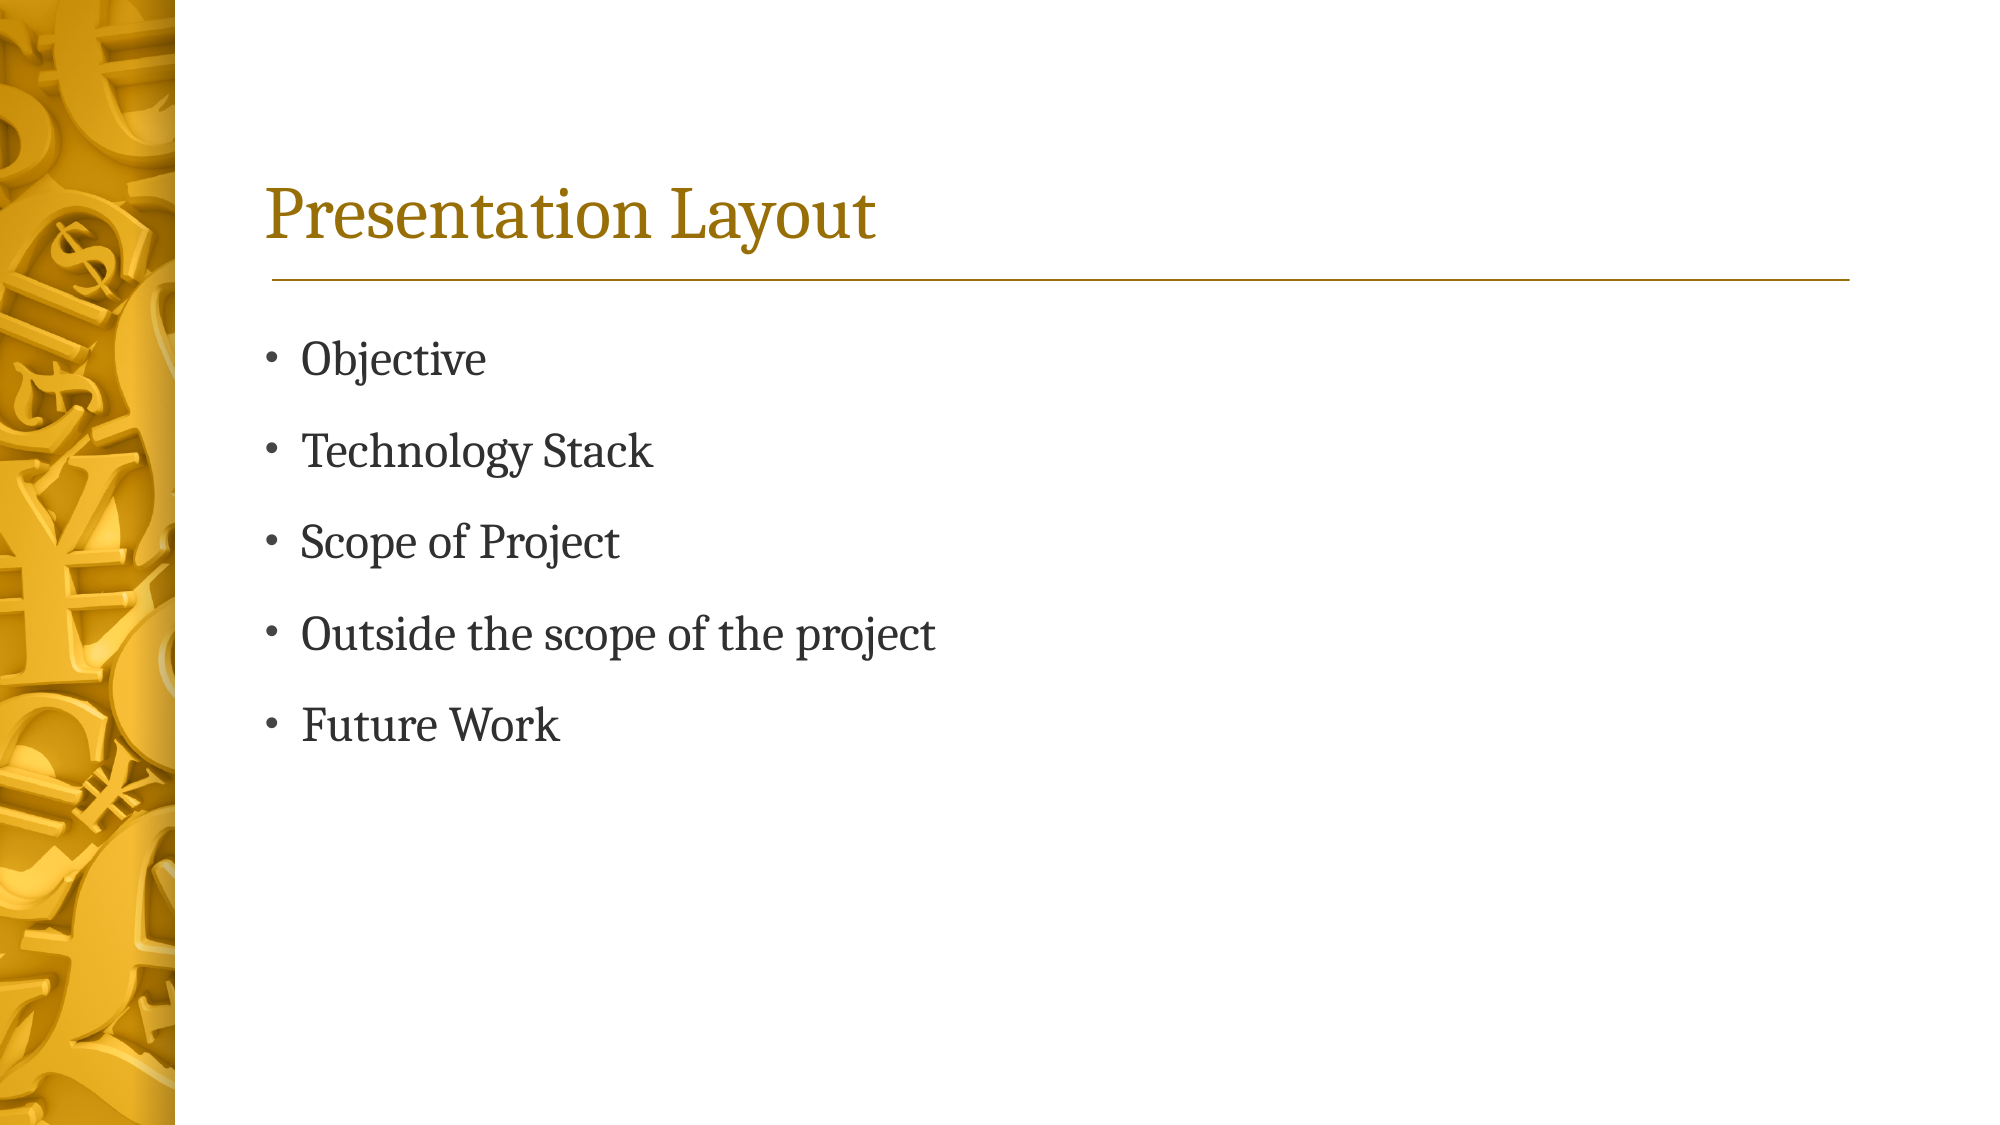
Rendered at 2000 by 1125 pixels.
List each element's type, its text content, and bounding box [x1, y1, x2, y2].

picture [0, 0, 175, 1125]
title Presentation Layout [249, 62, 1863, 263]
list Objective Technology Stack Scope of Project Outside the scope of the project Future Work [249, 324, 1863, 1012]
